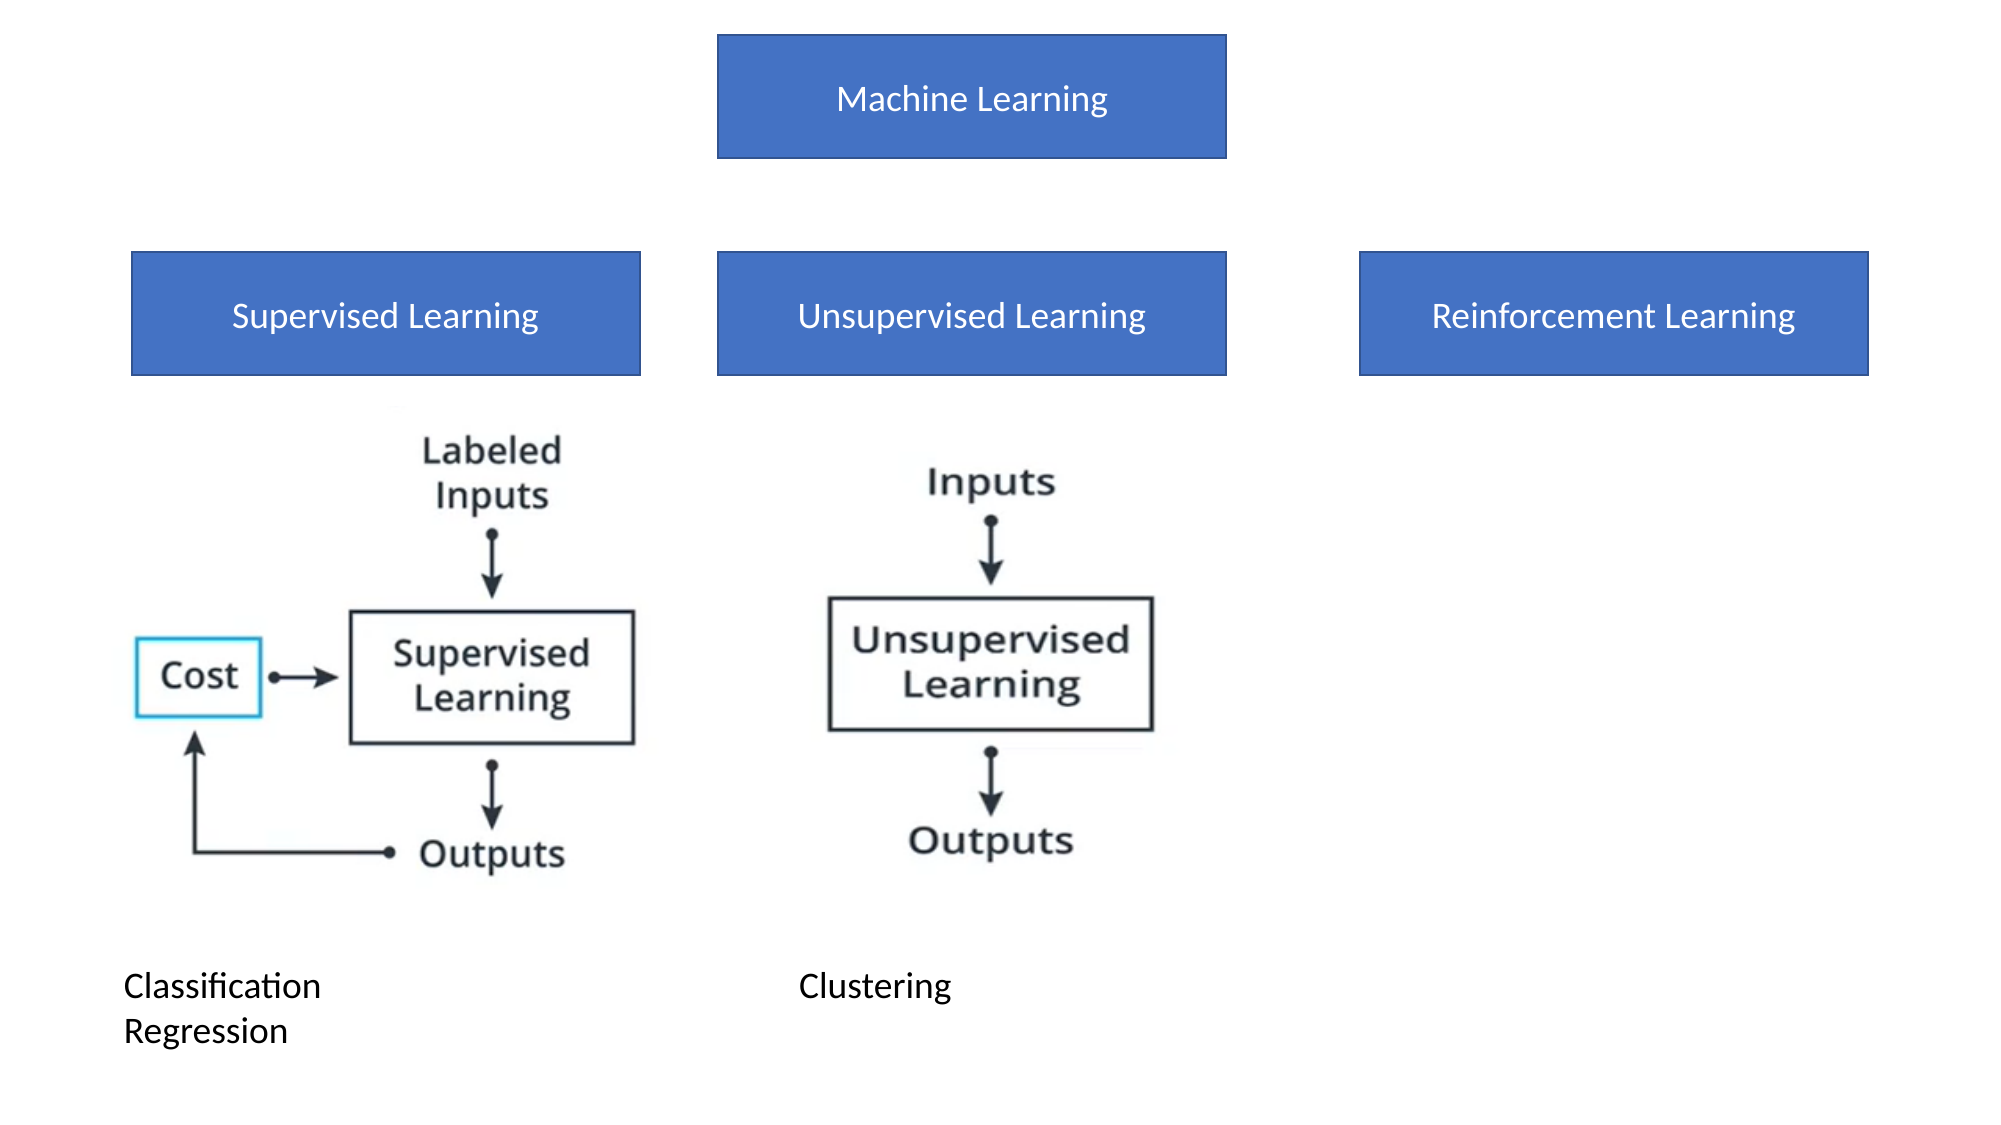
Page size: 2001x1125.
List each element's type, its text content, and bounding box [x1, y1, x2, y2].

text_box Reinforcement Learning [1359, 251, 1869, 376]
text_box Machine Learning [717, 34, 1227, 159]
picture [109, 406, 663, 899]
text_box Classification Regression [109, 953, 663, 1058]
picture [761, 425, 1215, 881]
text_box Clustering [784, 953, 1338, 1013]
text_box Unsupervised Learning [717, 251, 1227, 376]
text_box Supervised Learning [131, 251, 641, 376]
